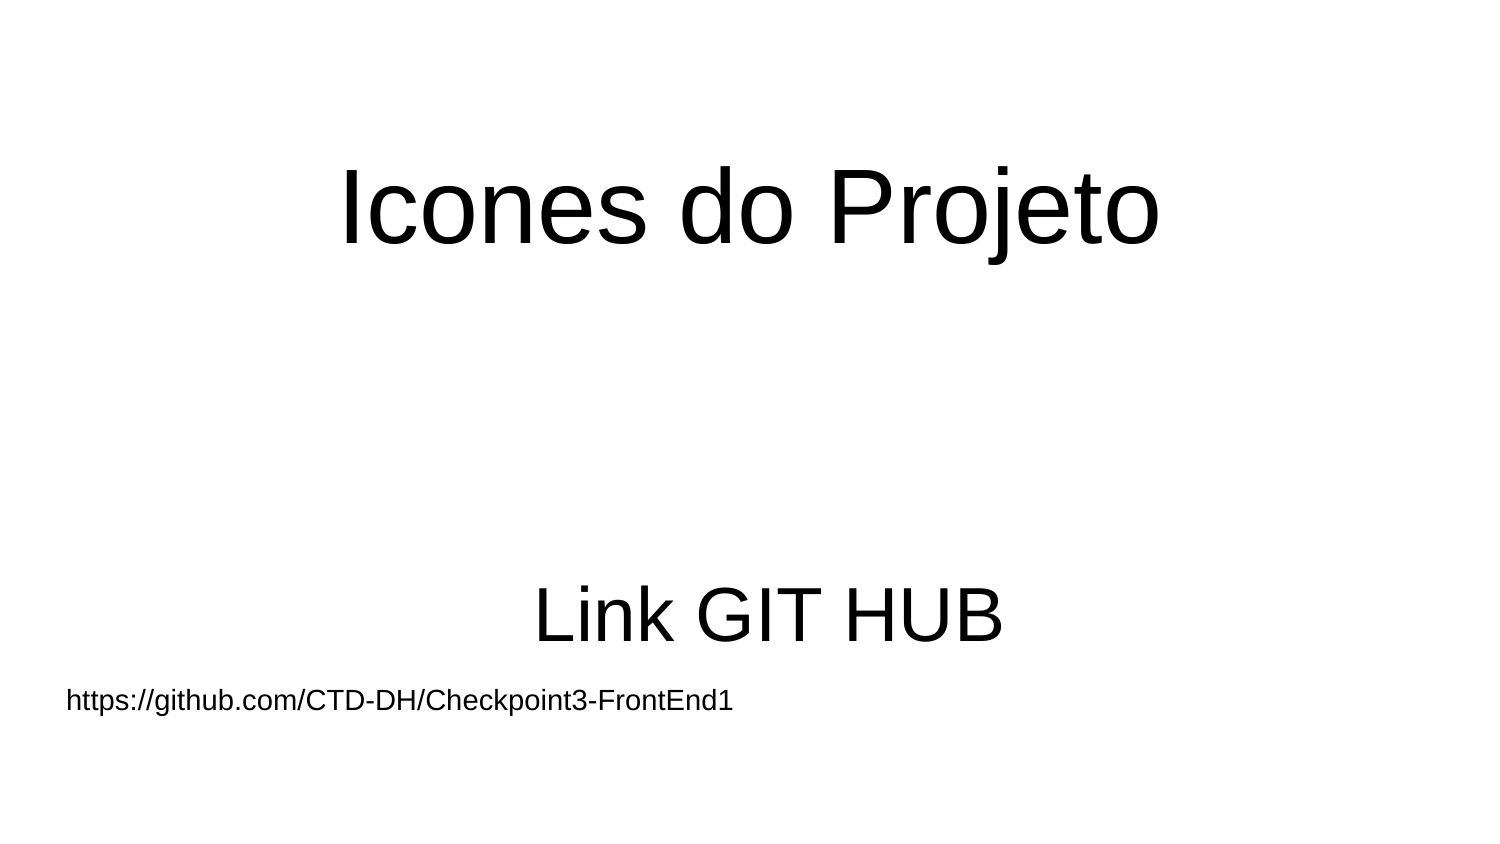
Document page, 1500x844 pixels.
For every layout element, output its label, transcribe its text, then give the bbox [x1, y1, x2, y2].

title Link GIT HUB [71, 513, 1469, 672]
title Icones do Projeto [51, 122, 1449, 280]
text_box https://github.com/CTD-DH/Checkpoint3-FrontEnd1 [51, 666, 1079, 732]
